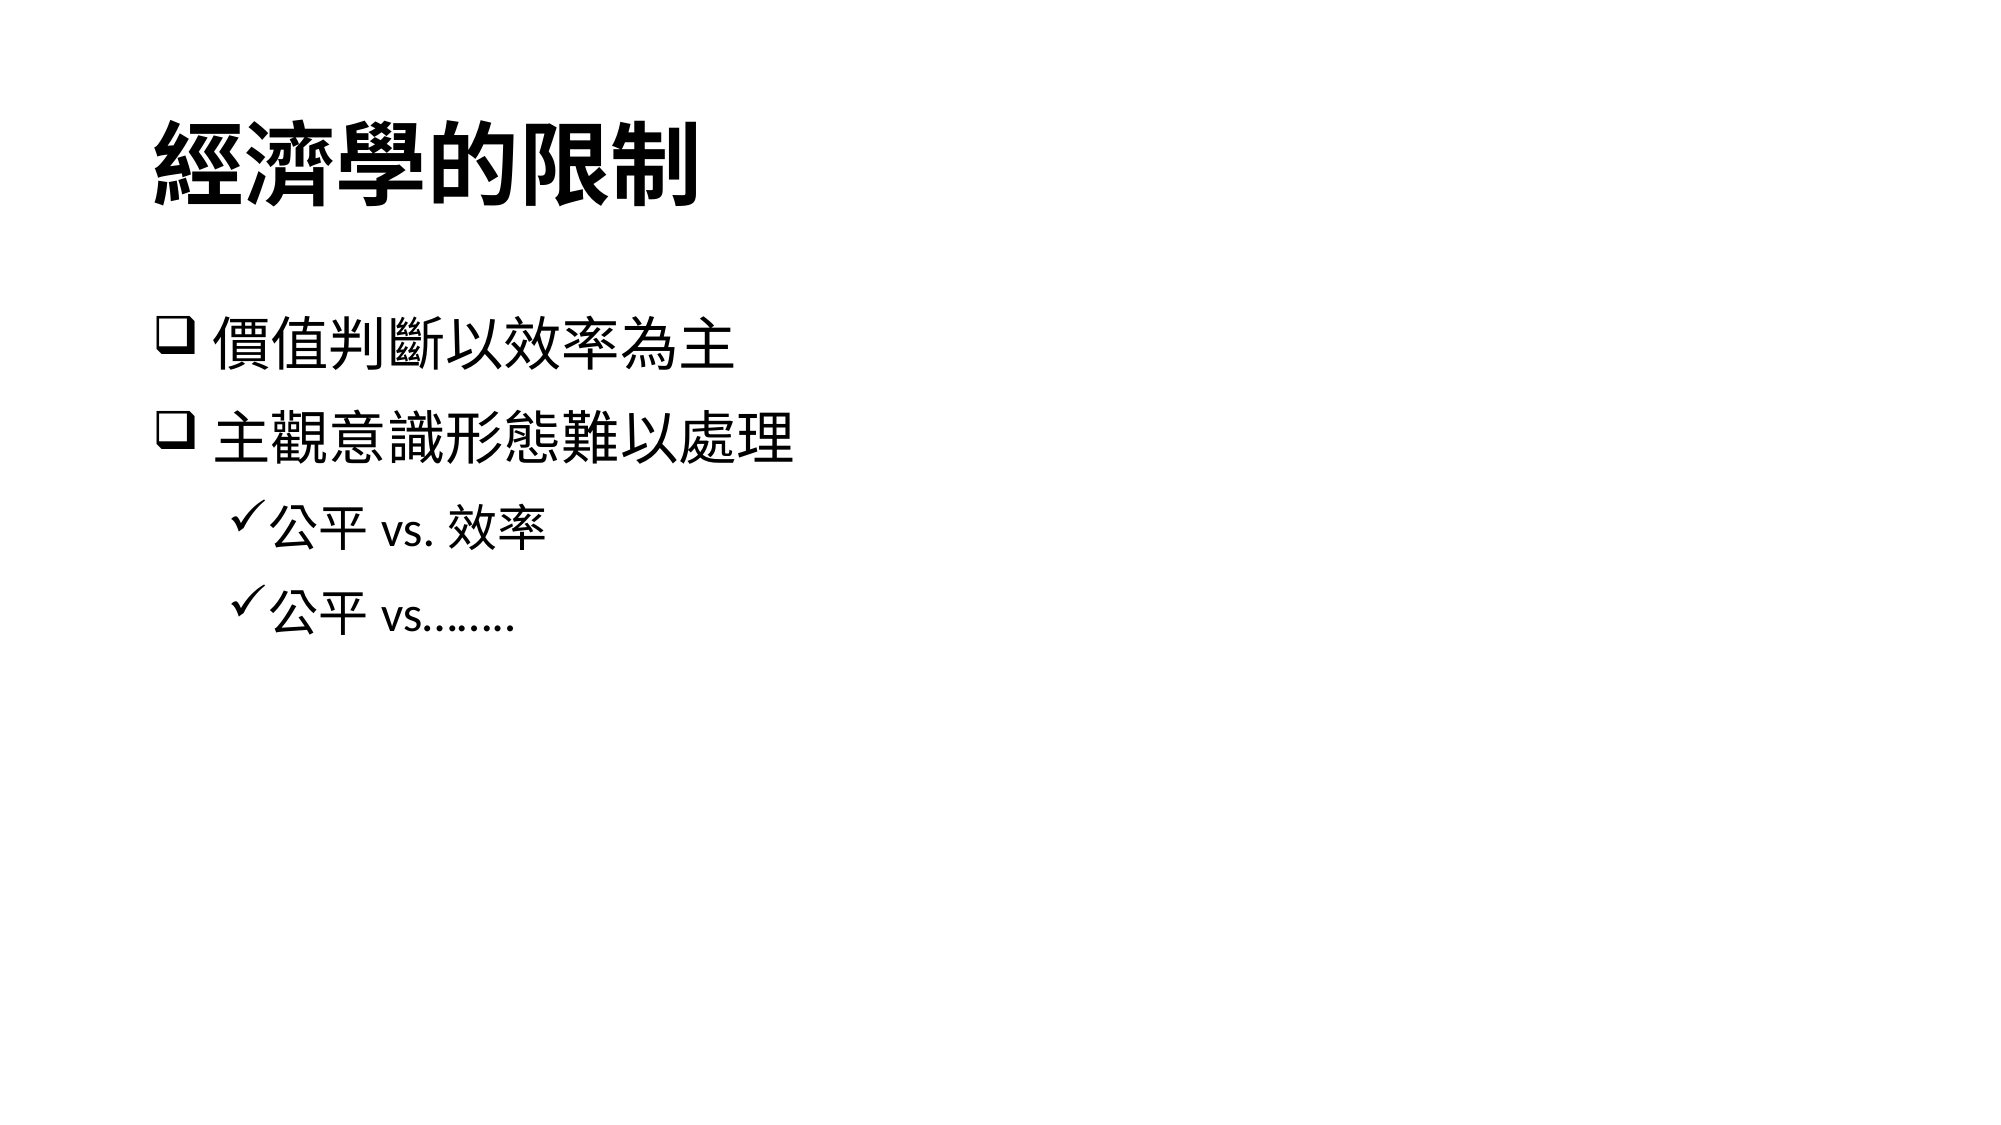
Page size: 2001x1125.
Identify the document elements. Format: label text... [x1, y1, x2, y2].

list 價值判斷以效率為主 主觀意識形態難以處理 公平vs.效率 公平vs…….. [137, 299, 1863, 1014]
title 經濟學的限制 [137, 59, 1863, 278]
